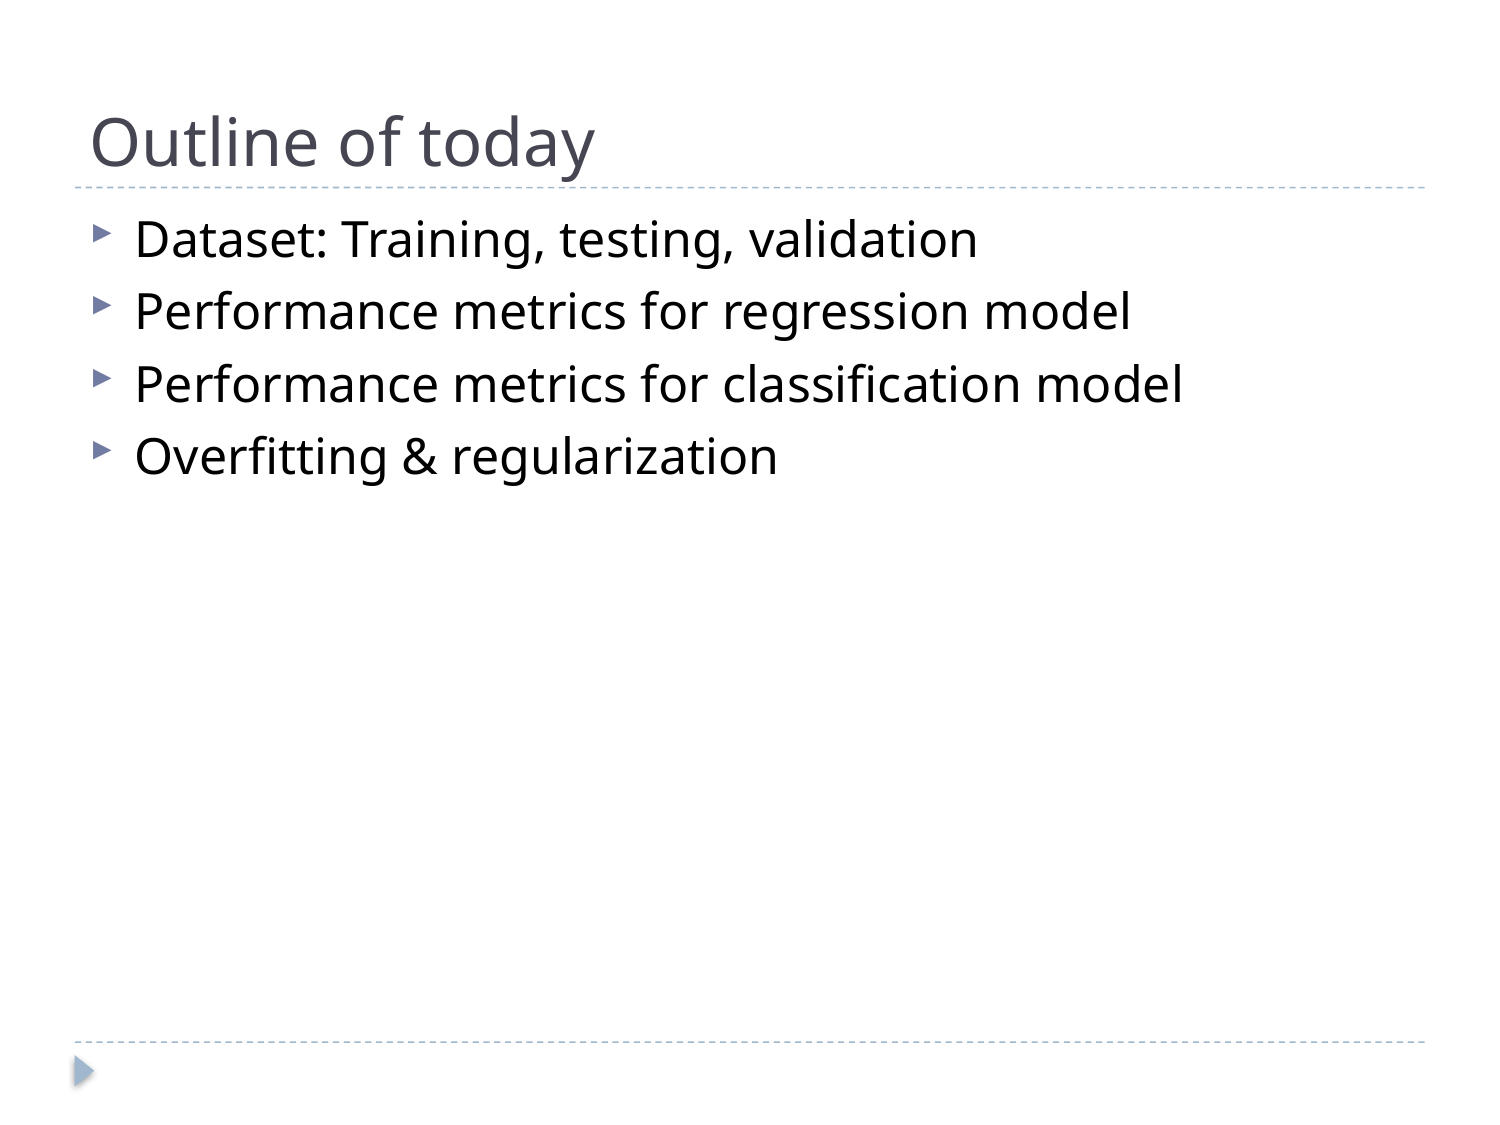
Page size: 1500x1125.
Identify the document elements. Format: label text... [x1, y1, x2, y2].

title Outline of today [75, 24, 1425, 188]
list Dataset: Training, testing, validation Performance metrics for regression model Performance metrics for classification model Overfitting & regularization [75, 200, 1425, 1010]
